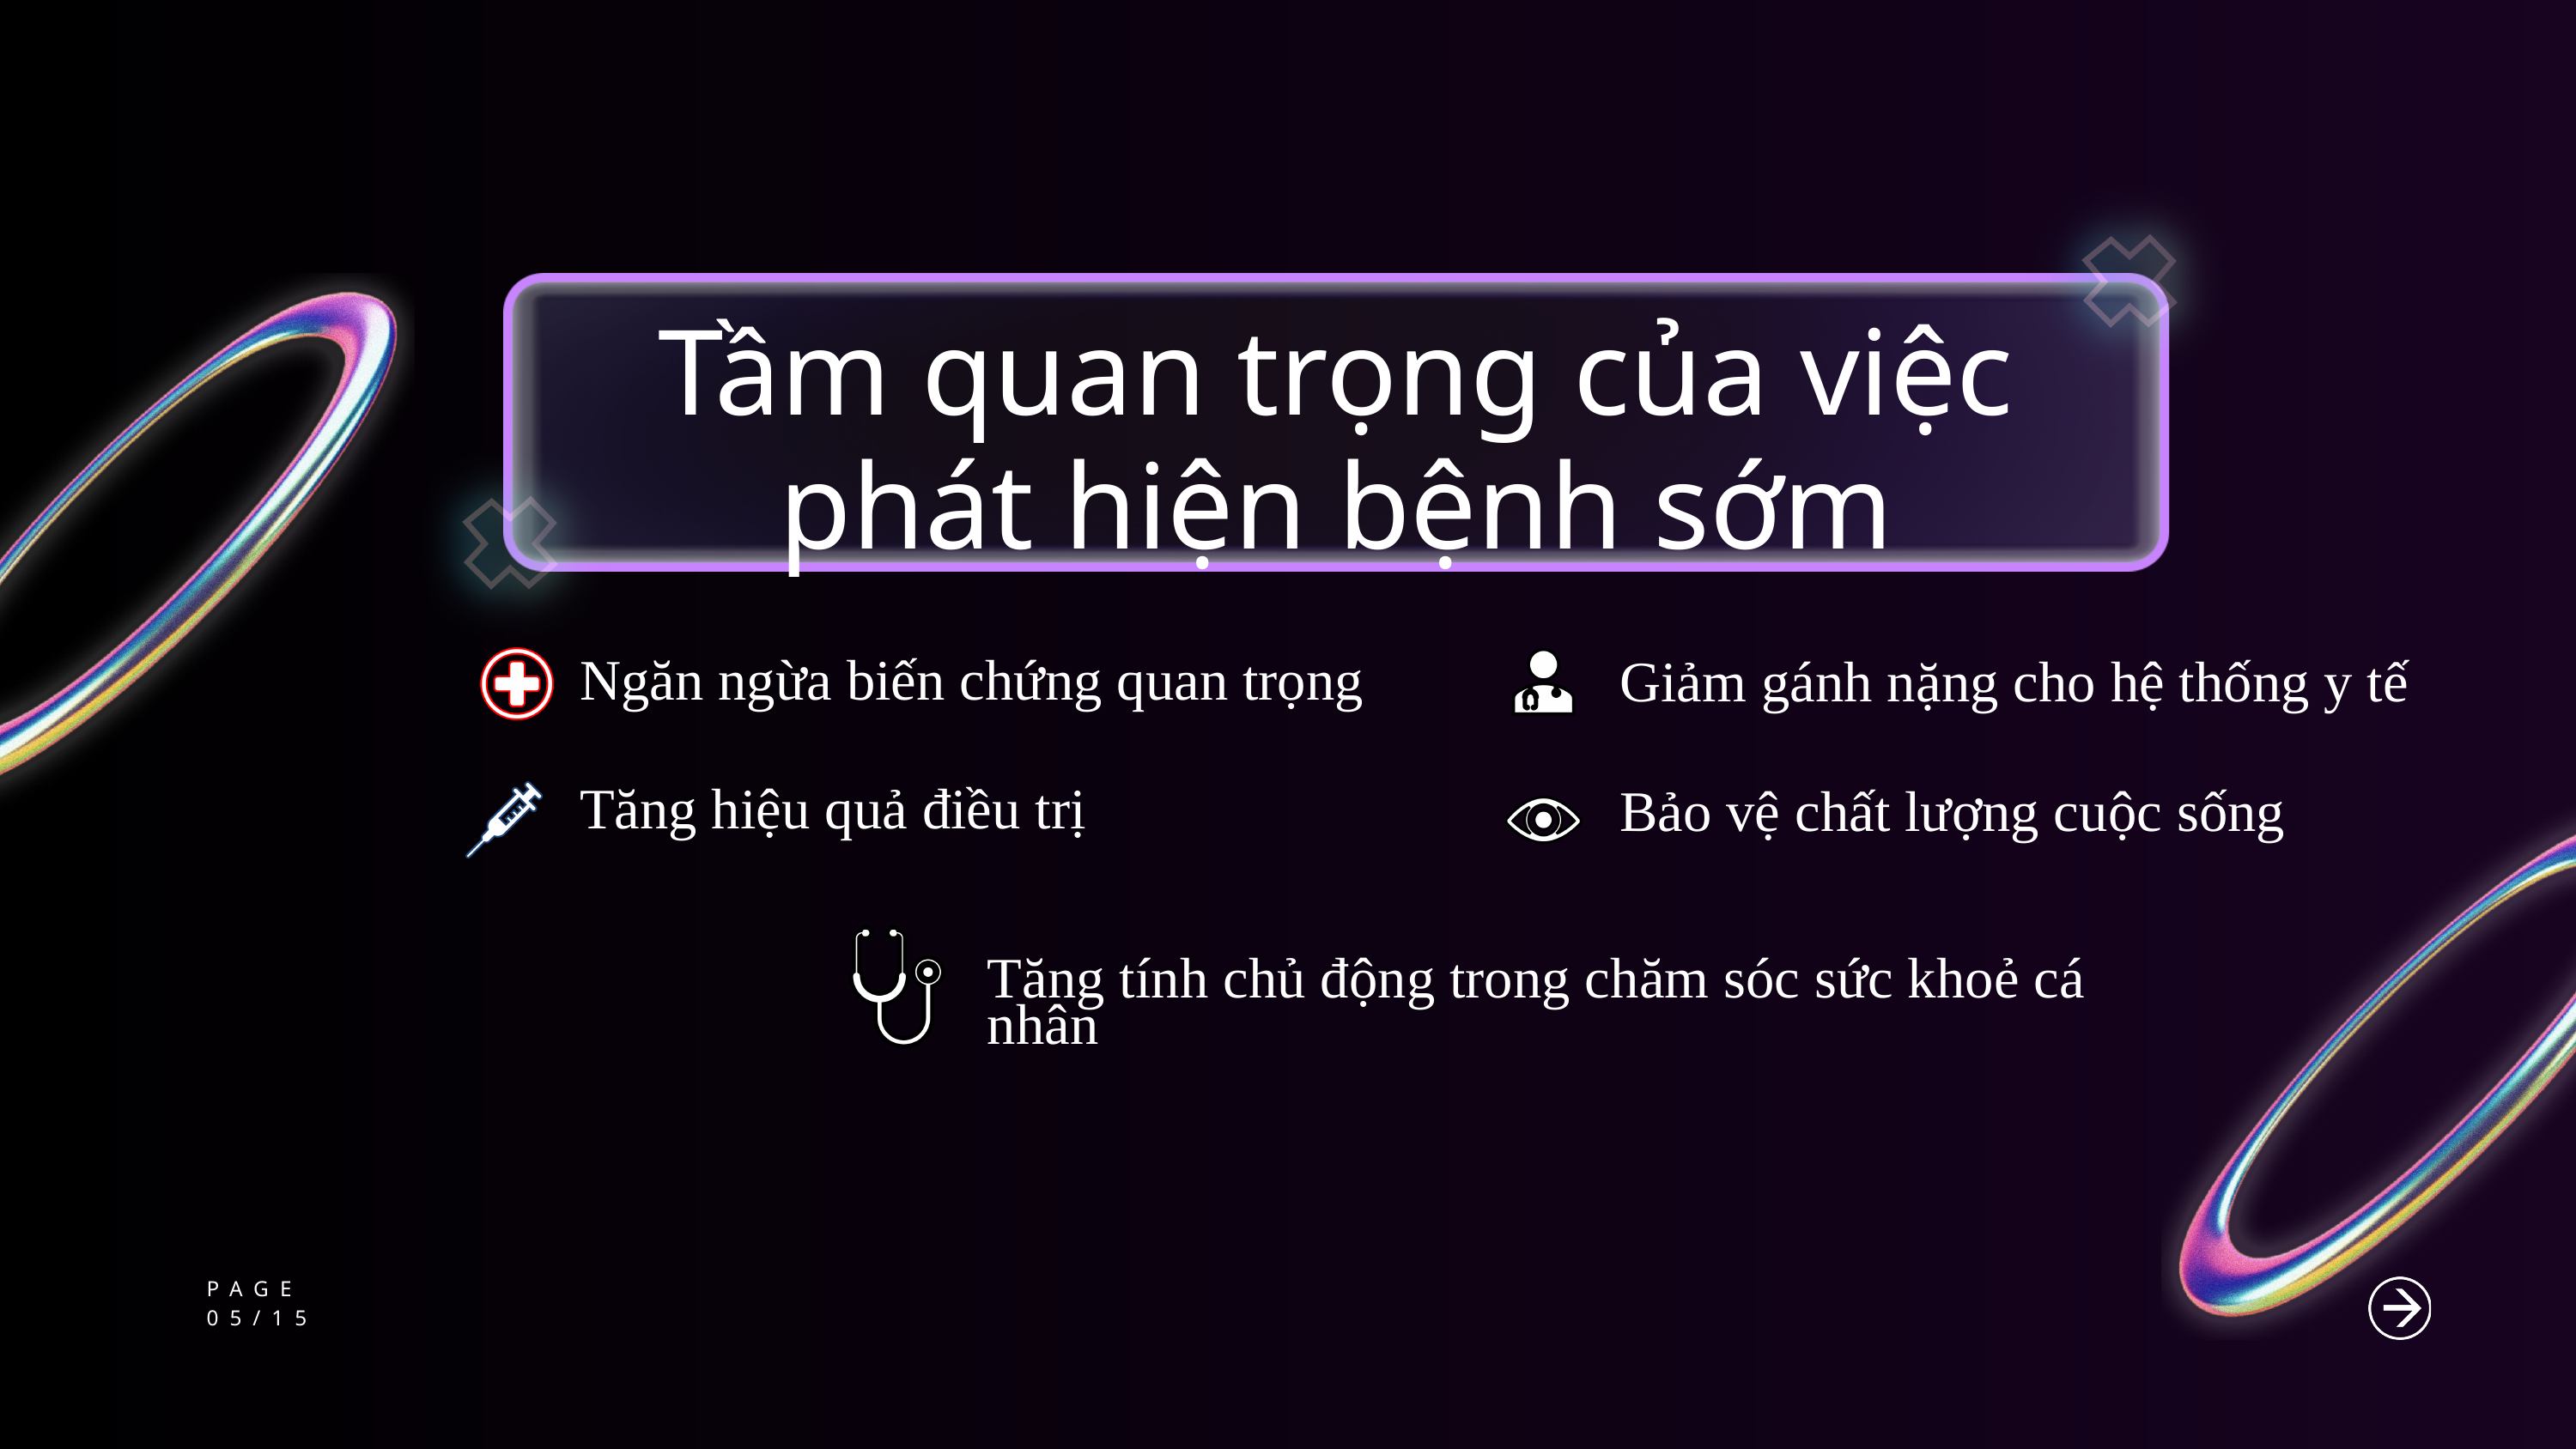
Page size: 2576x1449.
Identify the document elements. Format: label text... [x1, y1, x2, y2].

text_box [503, 273, 2025, 572]
picture [471, 638, 563, 730]
text_box PAGE 05/15 [206, 1271, 393, 1331]
text_box Tầm quan trọng của việc phát hiện bệnh sớm [623, 305, 2050, 573]
text_box Bảo vệ chất lượng cuộc sống [1619, 796, 2383, 843]
picture [458, 773, 550, 865]
picture [1498, 635, 1589, 727]
text_box [415, 440, 614, 646]
text_box [2161, 800, 2576, 1340]
text_box [2025, 178, 2233, 384]
text_box [2050, 384, 2171, 572]
text_box [0, 273, 415, 813]
text_box Tăng hiệu quả điều trị [579, 793, 1343, 840]
picture [832, 922, 962, 1052]
text_box Ngăn ngừa biến chứng quan trọng [580, 664, 1395, 712]
text_box Giảm gánh nặng cho hệ thống y tế [1619, 666, 2432, 713]
picture [1498, 773, 1589, 865]
text_box Tăng tính chủ động trong chăm sóc sức khoẻ cá nhân [987, 962, 2212, 1056]
